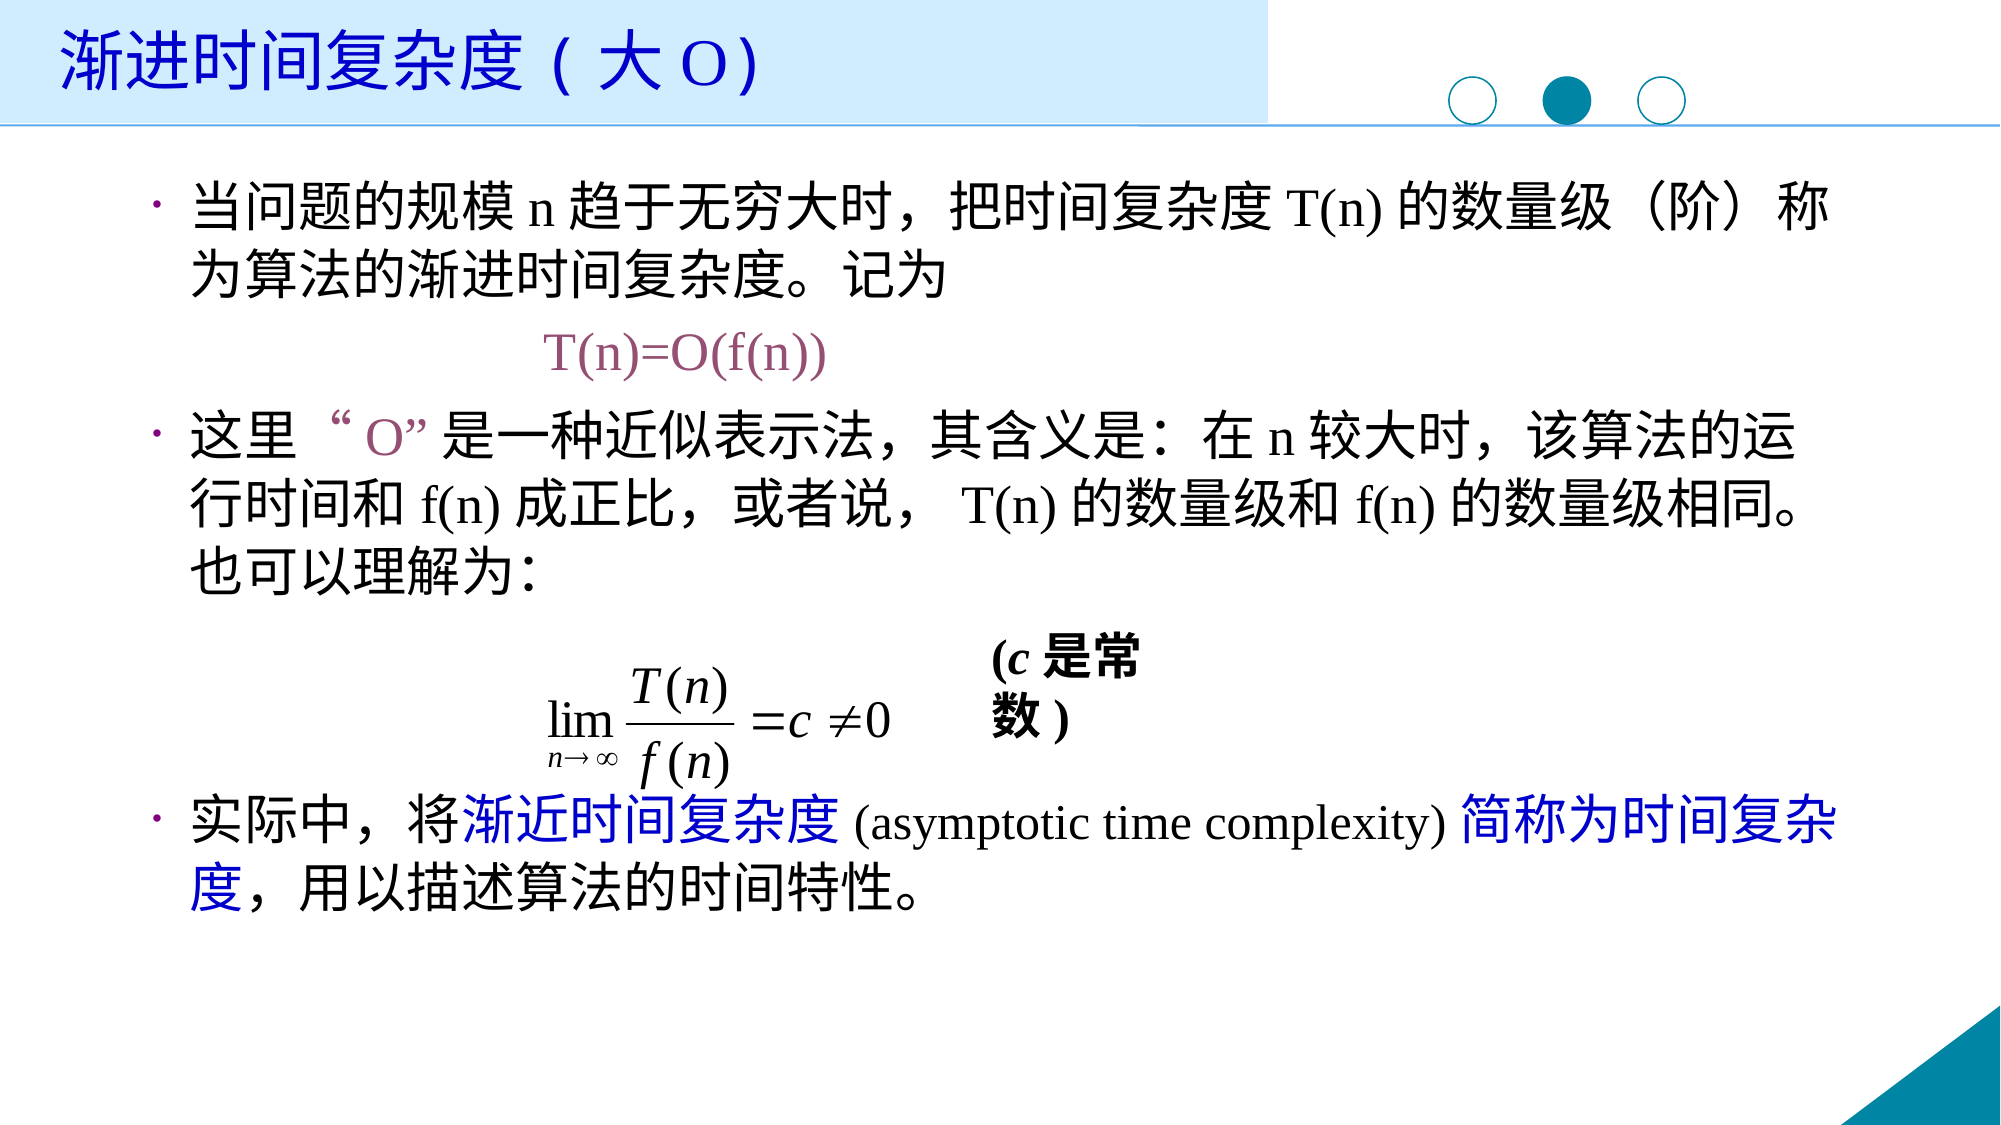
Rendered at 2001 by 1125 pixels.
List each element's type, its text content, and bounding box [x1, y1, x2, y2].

text_box [1543, 77, 1591, 125]
title 渐进时间复杂度(大O) [43, 7, 1769, 121]
text_box [1448, 77, 1497, 125]
list 当问题的规模n趋于无穷大时，把时间复杂度T(n)的数量级（阶）称为算法的渐进时间复杂度。记为 T(n)=O(f(n)) 这里“O”是一种近似表示法，其含义是：在n较大时，该算法的运行时间和f(n)成正比，或者说，T(n)的数量级和f(n)的数量级相同。也可以理解为： 实际中，将渐近时间复杂度(asymptotic time complexity)简称为时间复杂度，用以描述算法的时间特性。 [137, 161, 1863, 1014]
text_box [1637, 77, 1686, 125]
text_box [539, 653, 1225, 799]
